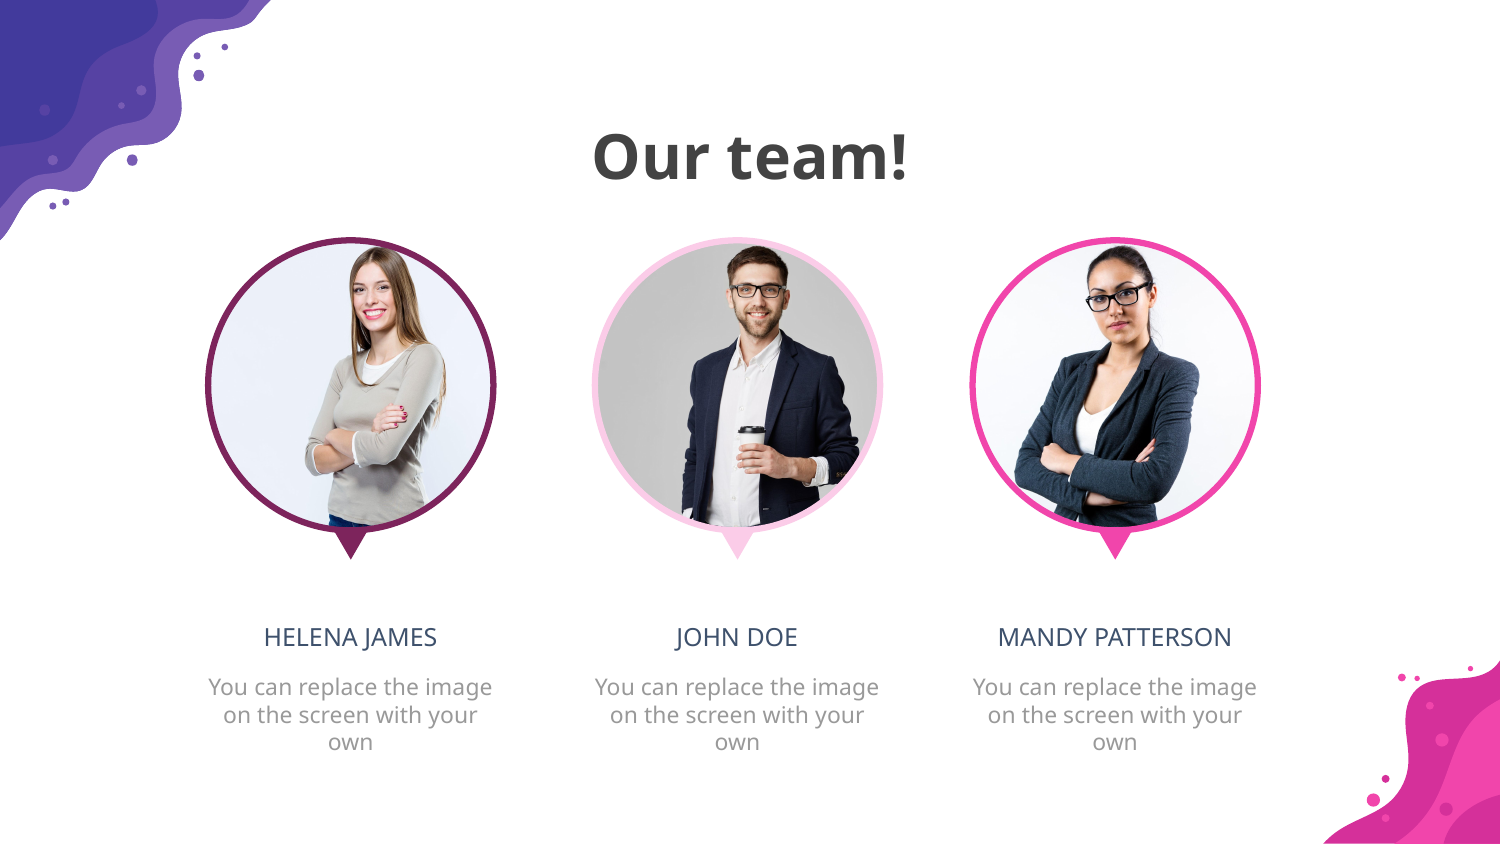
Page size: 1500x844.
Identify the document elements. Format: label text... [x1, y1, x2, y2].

text_box JOHN DOE You can replace the image on the screen with your own [569, 596, 906, 781]
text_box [207, 240, 494, 560]
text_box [972, 240, 1259, 560]
title Our team! [201, 108, 1299, 189]
text_box MANDY PATTERSON You can replace the image on the screen with your own [947, 596, 1283, 781]
list HELENA JAMES You can replace the image on the screen with your own [183, 596, 519, 781]
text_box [594, 240, 881, 560]
